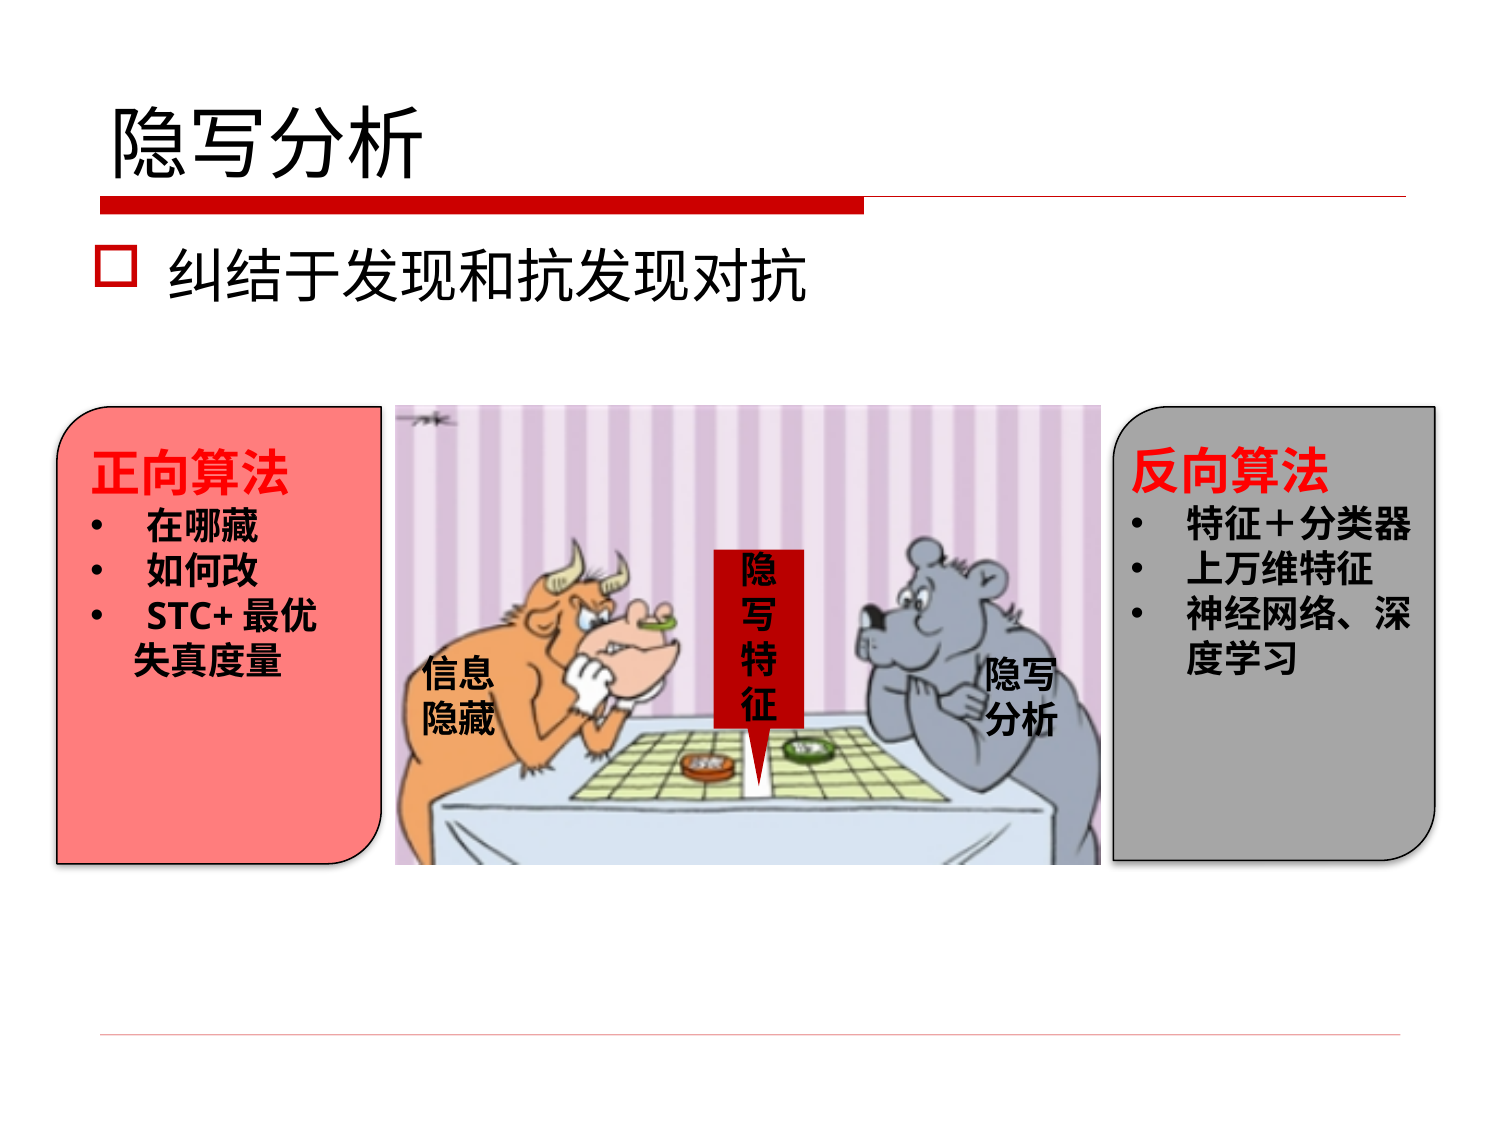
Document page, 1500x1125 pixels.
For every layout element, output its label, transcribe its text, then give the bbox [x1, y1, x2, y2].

text_box 反向算法 特征＋分类器 上万维特征 神经网络、深度学习 [1115, 432, 1430, 688]
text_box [56, 406, 409, 865]
text_box [1112, 406, 1436, 862]
title 隐写分析 [94, 50, 1407, 197]
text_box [407, 405, 1101, 865]
list 纠结于发现和抗发现对抗 [75, 231, 1425, 350]
